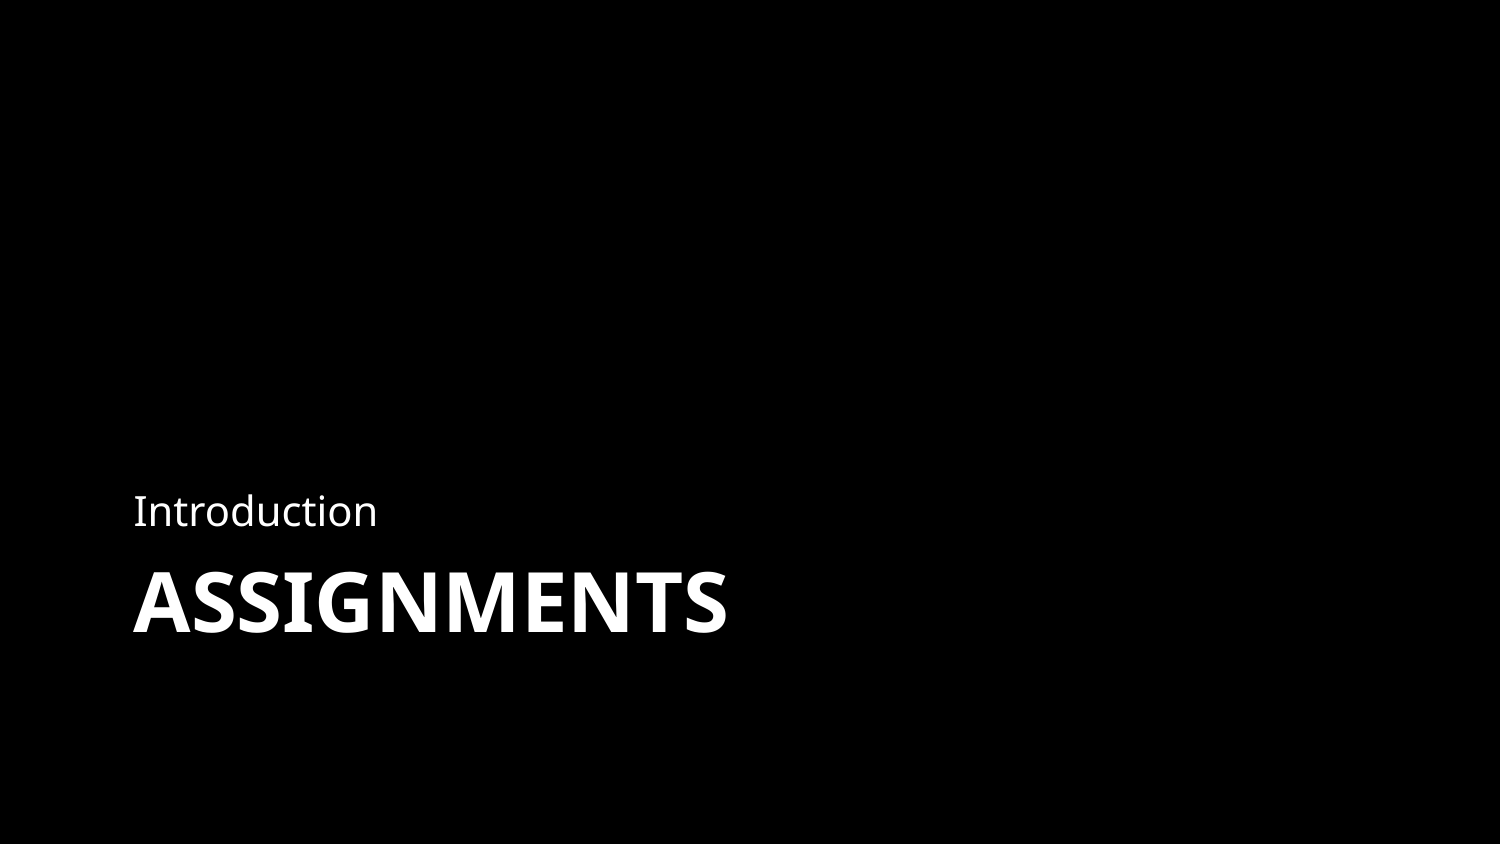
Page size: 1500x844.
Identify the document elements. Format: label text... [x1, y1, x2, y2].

title Assignments [118, 543, 1394, 710]
list Introduction [118, 357, 1394, 543]
